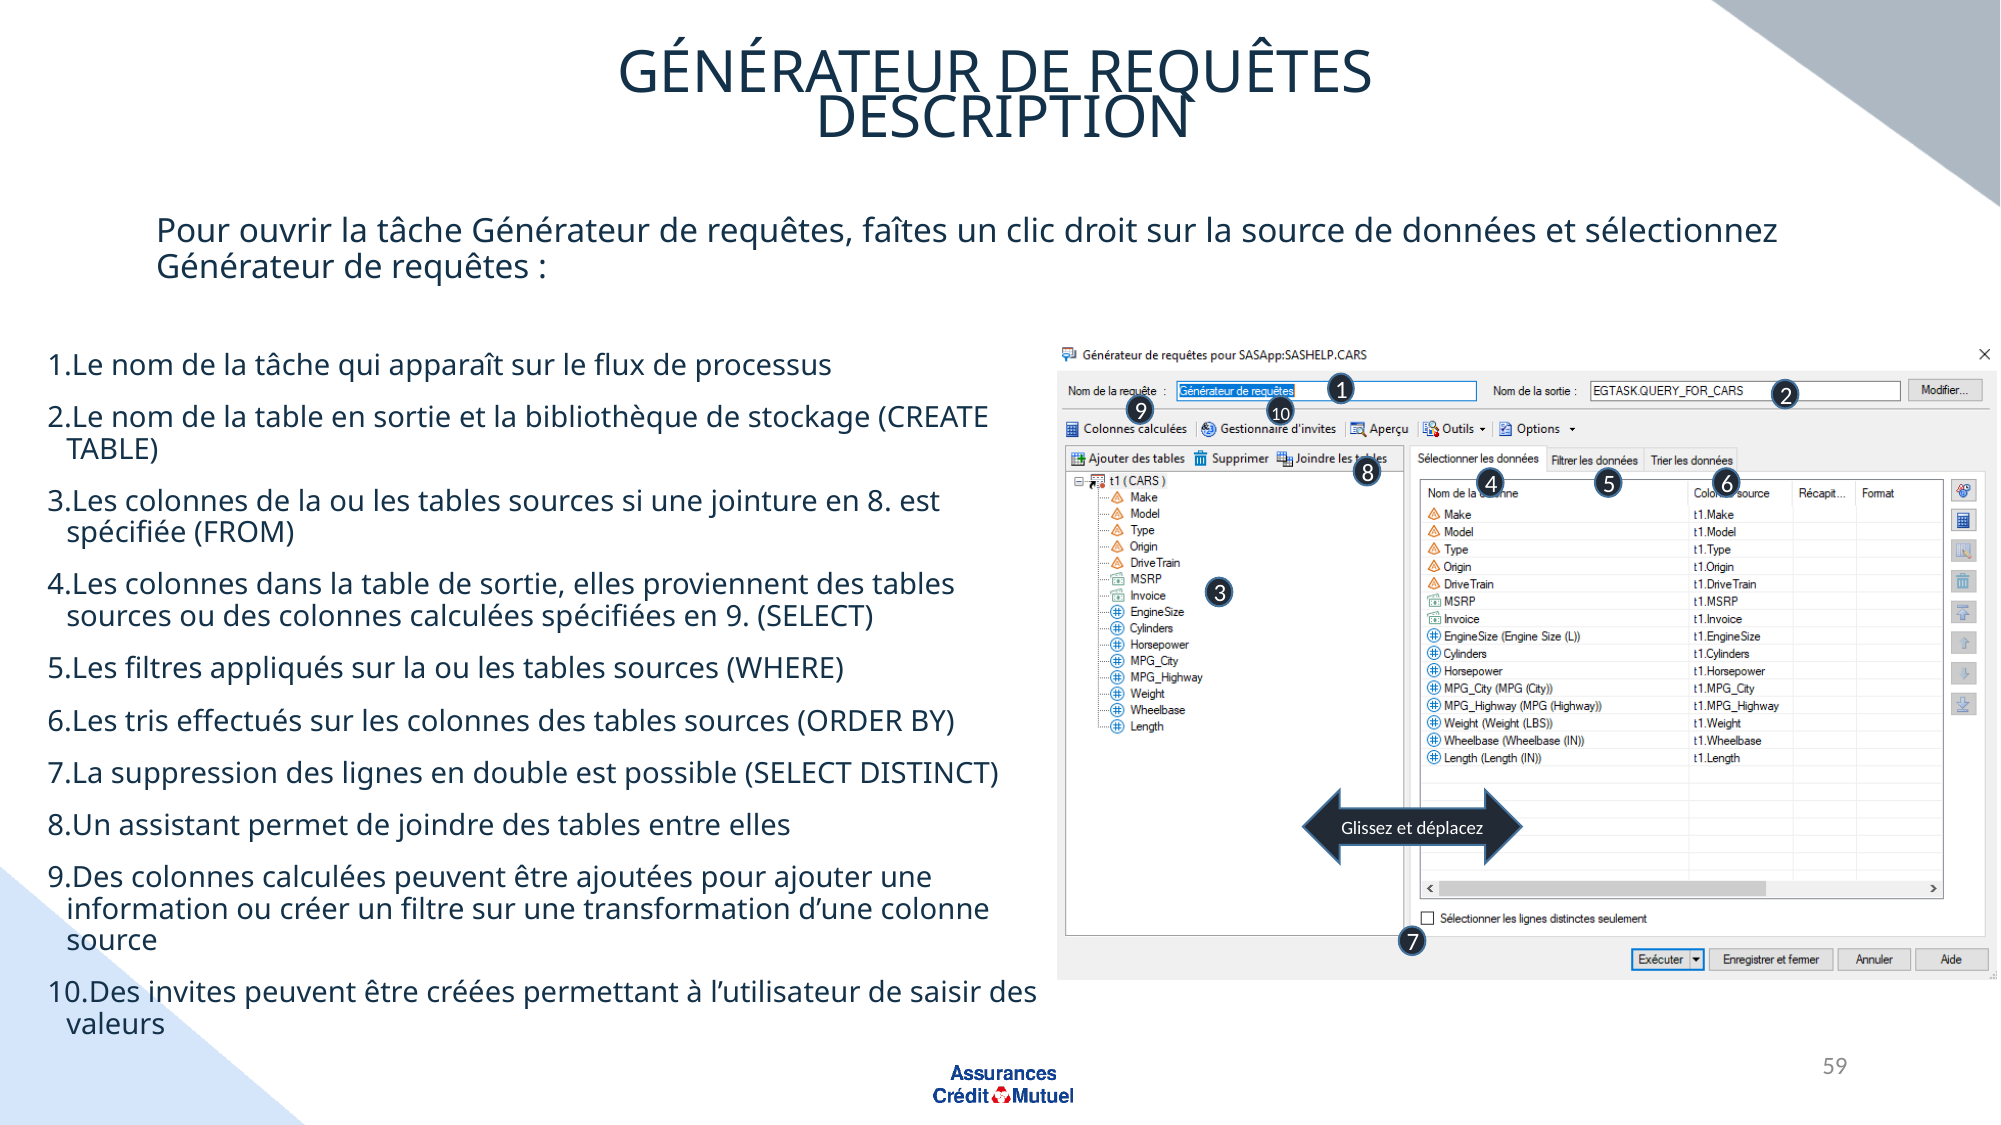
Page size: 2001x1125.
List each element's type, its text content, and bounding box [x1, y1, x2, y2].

picture [1057, 342, 1997, 980]
text_box Le nom de la tâche qui apparaît sur le flux de processus Le nom de la table en sortie et la bibliothèque de stockage (CREATE TABLE) Les colonnes de la ou les tables sources si une jointure en 8. est spécifiée (FROM) Les colonnes dans la table de sortie, elles proviennent des tables sources ou des colonnes calculées spécifiées en 9. (SELECT) Les filtres appliqués sur la ou les tables sources (WHERE) Les tris effectués sur les colonnes des tables sources (ORDER BY) La suppression des lignes en double est possible (SELECT DISTINCT) Un assistant permet de joindre des tables entre elles Des colonnes calculées peuvent être ajoutées pour ajouter une information ou créer un filtre sur une transformation d’une colonne source Des invites peuvent être créées permettant à l’utilisateur de saisir des valeurs [32, 342, 1080, 1004]
slide_number 59 [1412, 1042, 1863, 1103]
text_box description [267, 79, 1740, 159]
list Pour ouvrir la tâche Générateur de requêtes, faîtes un clic droit sur la source de données et sélectionnez Générateur de requêtes : [140, 206, 1866, 322]
picture [933, 1065, 1073, 1103]
title Générateur de requêtes [267, 0, 1740, 79]
picture [1709, 0, 2000, 207]
picture [0, 866, 308, 1125]
